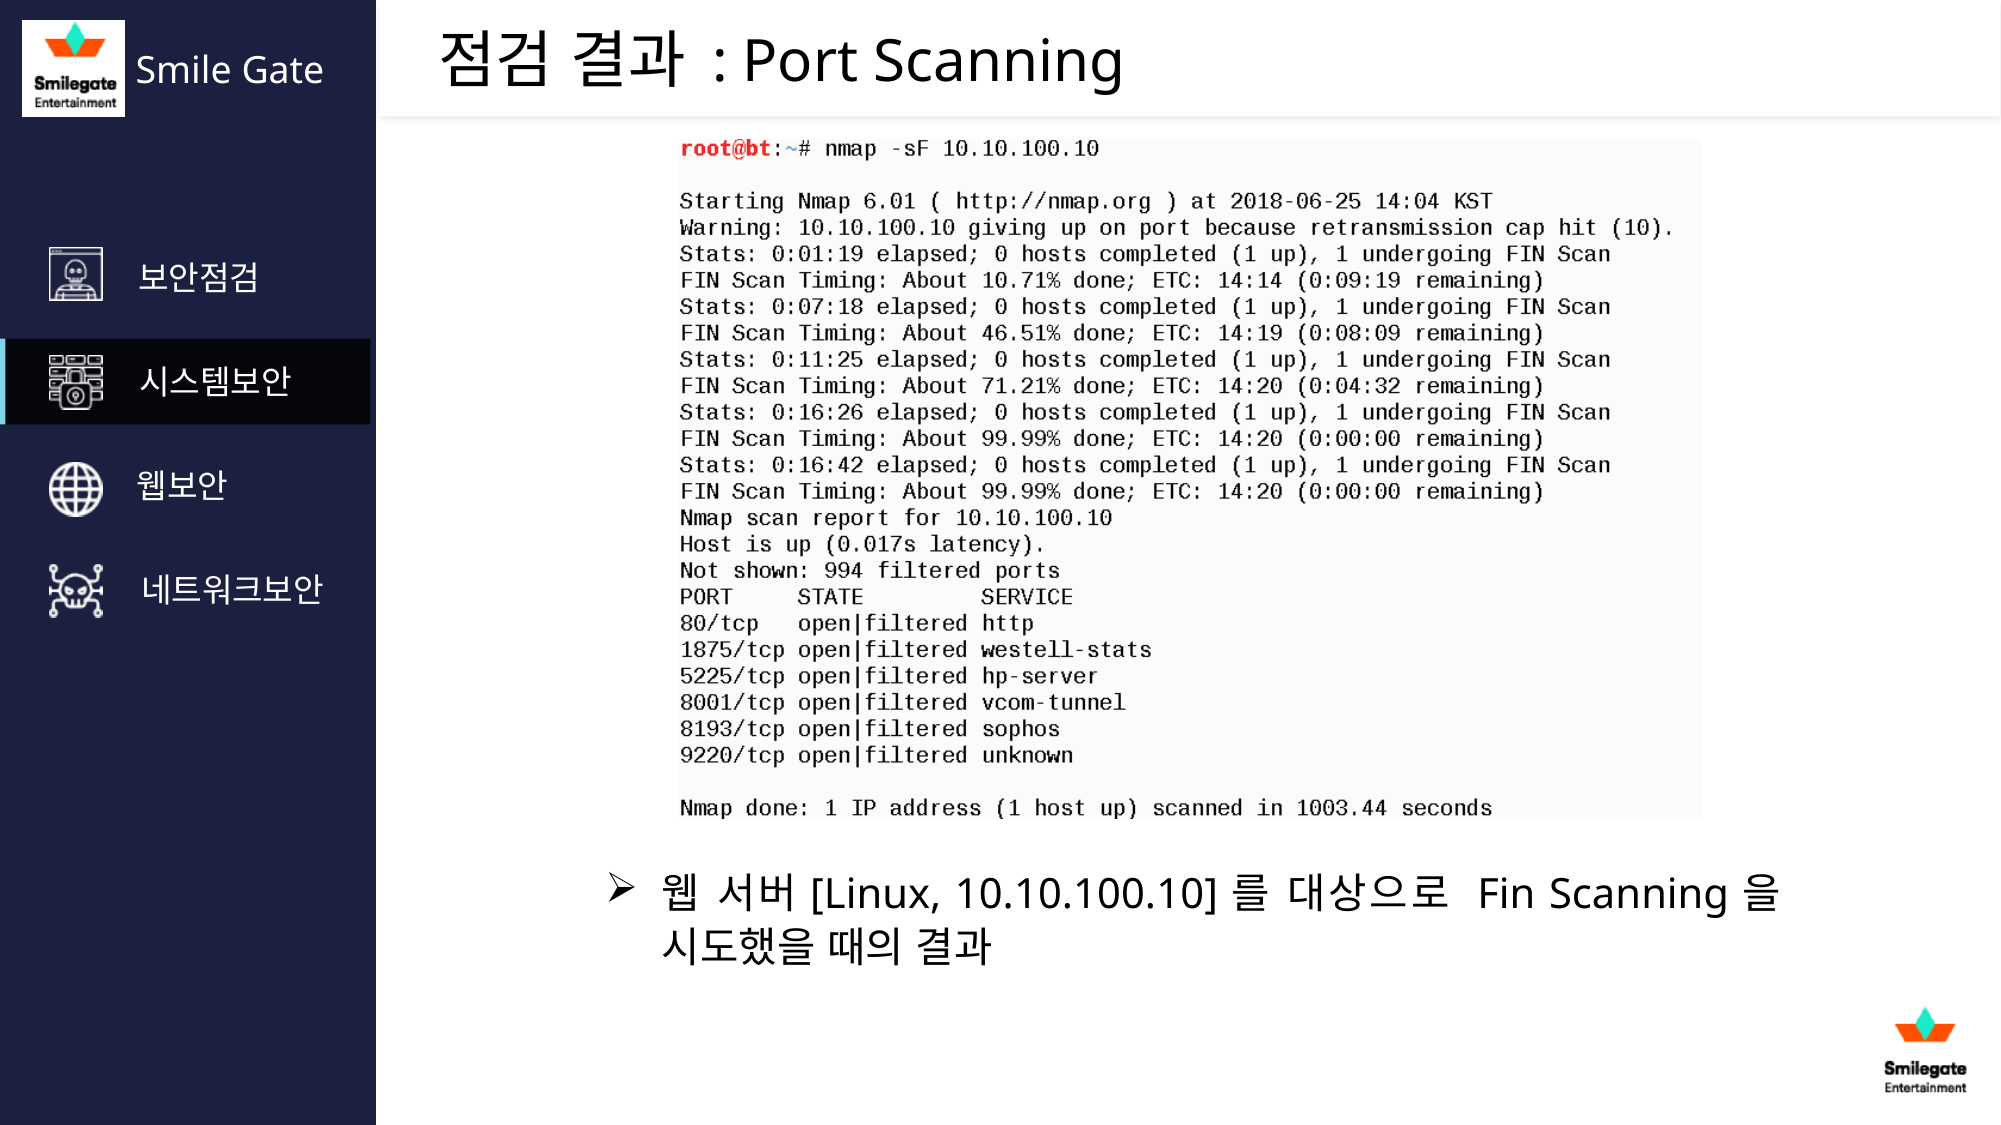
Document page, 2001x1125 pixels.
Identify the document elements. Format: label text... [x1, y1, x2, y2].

picture [49, 462, 103, 517]
text_box : Port Scanning [697, 15, 2000, 101]
picture [49, 247, 103, 301]
picture [679, 139, 1701, 819]
picture [49, 355, 103, 410]
picture [22, 20, 125, 117]
picture [1872, 1005, 1975, 1102]
text_box 웹 서버[Linux, 10.10.100.10]를 대상으로 Fin Scanning을 시도했을 때의 결과 [590, 856, 1796, 978]
picture [49, 564, 103, 618]
